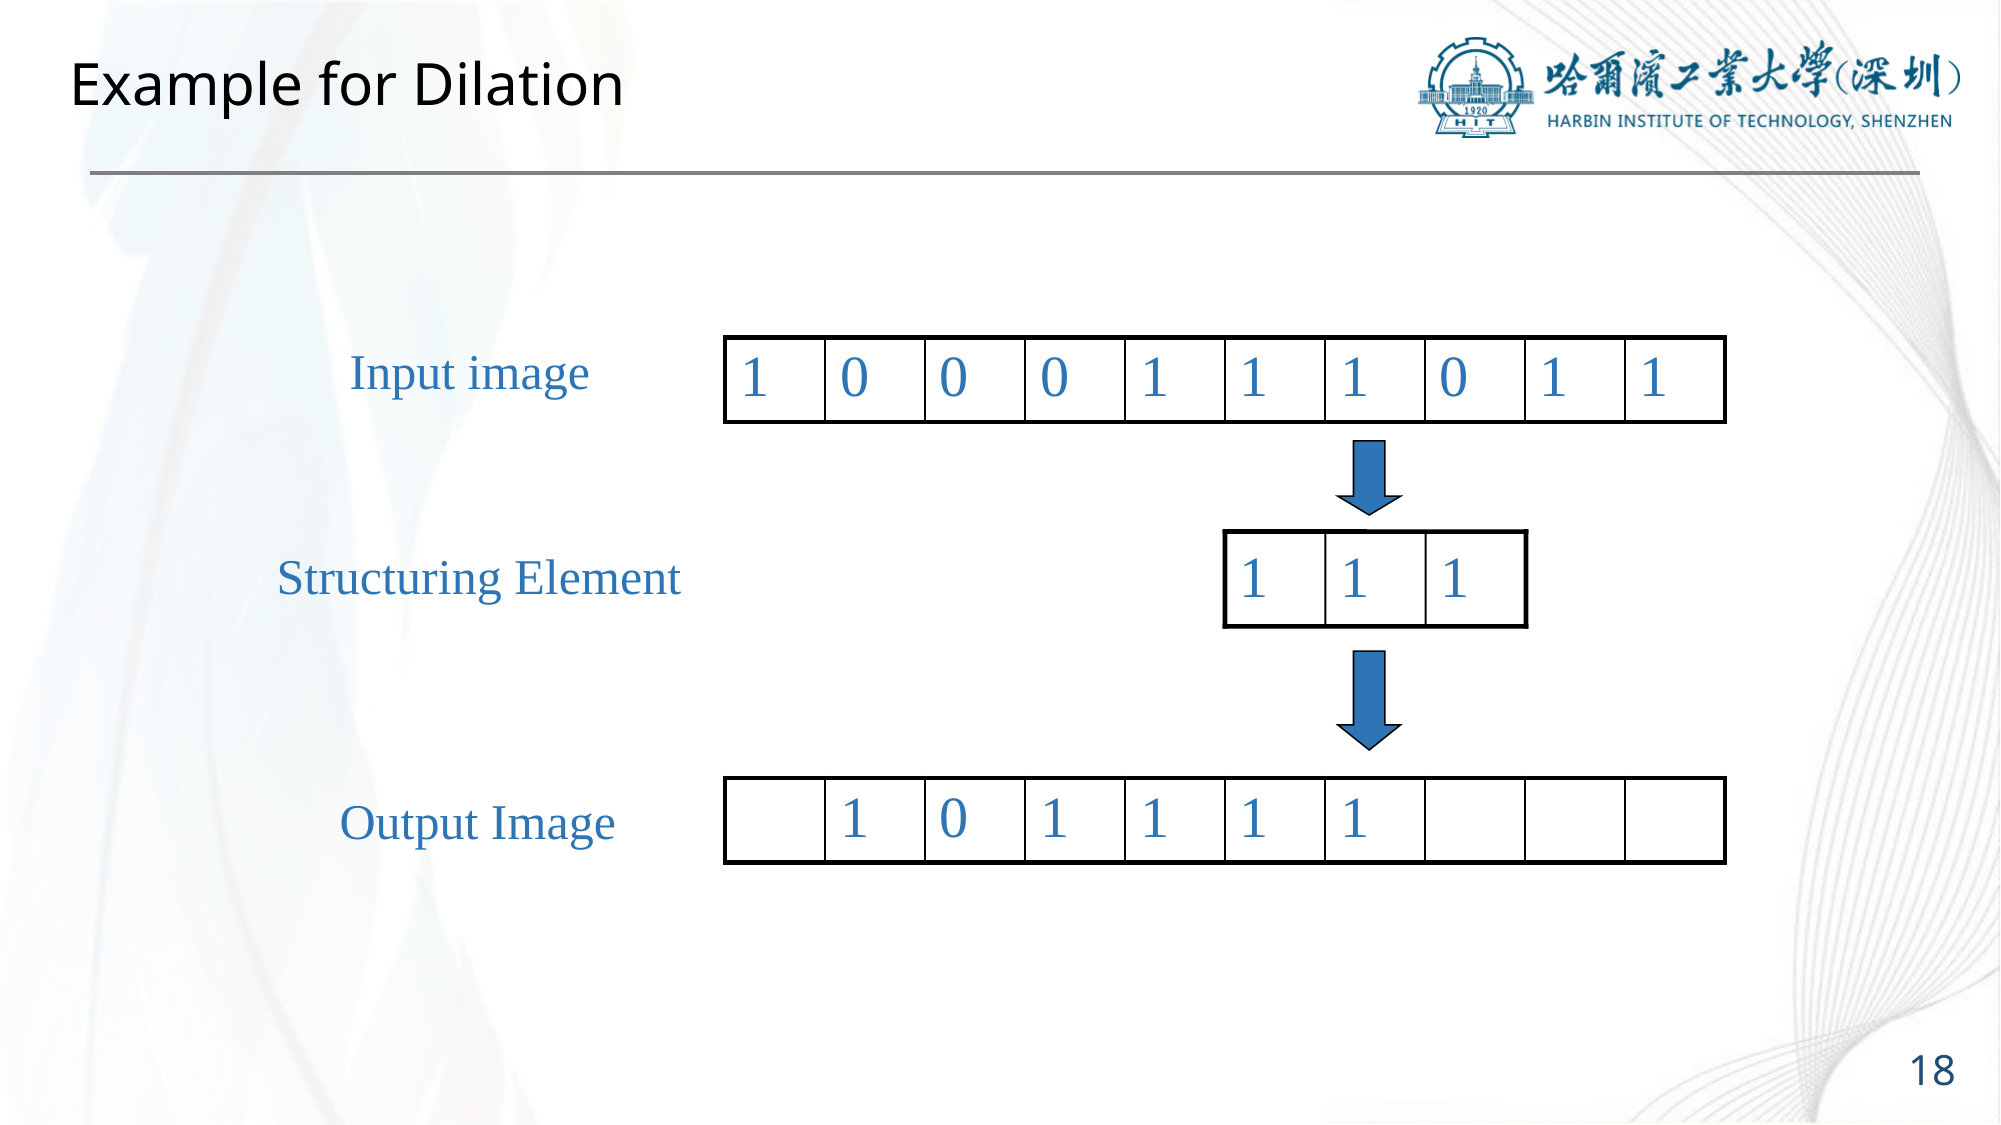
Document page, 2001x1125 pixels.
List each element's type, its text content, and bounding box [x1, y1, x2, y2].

table_header 1 [1326, 340, 1424, 420]
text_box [1224, 440, 1526, 750]
table_header 1 [1126, 340, 1224, 420]
table_header 1 [727, 340, 824, 420]
slide_number 18 [1521, 1042, 1972, 1103]
table_header 1 [1226, 780, 1324, 860]
table_header 1 [1126, 780, 1224, 860]
table_header 1 [826, 780, 924, 860]
table_header 1 [1026, 780, 1124, 860]
table_header 0 [1426, 340, 1524, 420]
text_box Output Image [324, 781, 632, 857]
table_header 0 [826, 340, 924, 420]
text_box Structuring Element [261, 537, 697, 613]
table_header [1626, 780, 1723, 860]
table_header [1526, 780, 1624, 860]
table_header 1 [1226, 340, 1324, 420]
table_header 1 [1526, 340, 1624, 420]
table_header 0 [1026, 340, 1124, 420]
table_header 0 [926, 780, 1024, 860]
picture [0, 0, 2001, 1125]
table_header 0 [926, 340, 1024, 420]
table_header 1 [1626, 340, 1723, 420]
text_box Input image [334, 331, 606, 407]
table_header 1 [1326, 780, 1424, 860]
title Example for Dilation [54, 0, 1385, 174]
table_header [727, 780, 824, 860]
table_header [1426, 780, 1524, 860]
